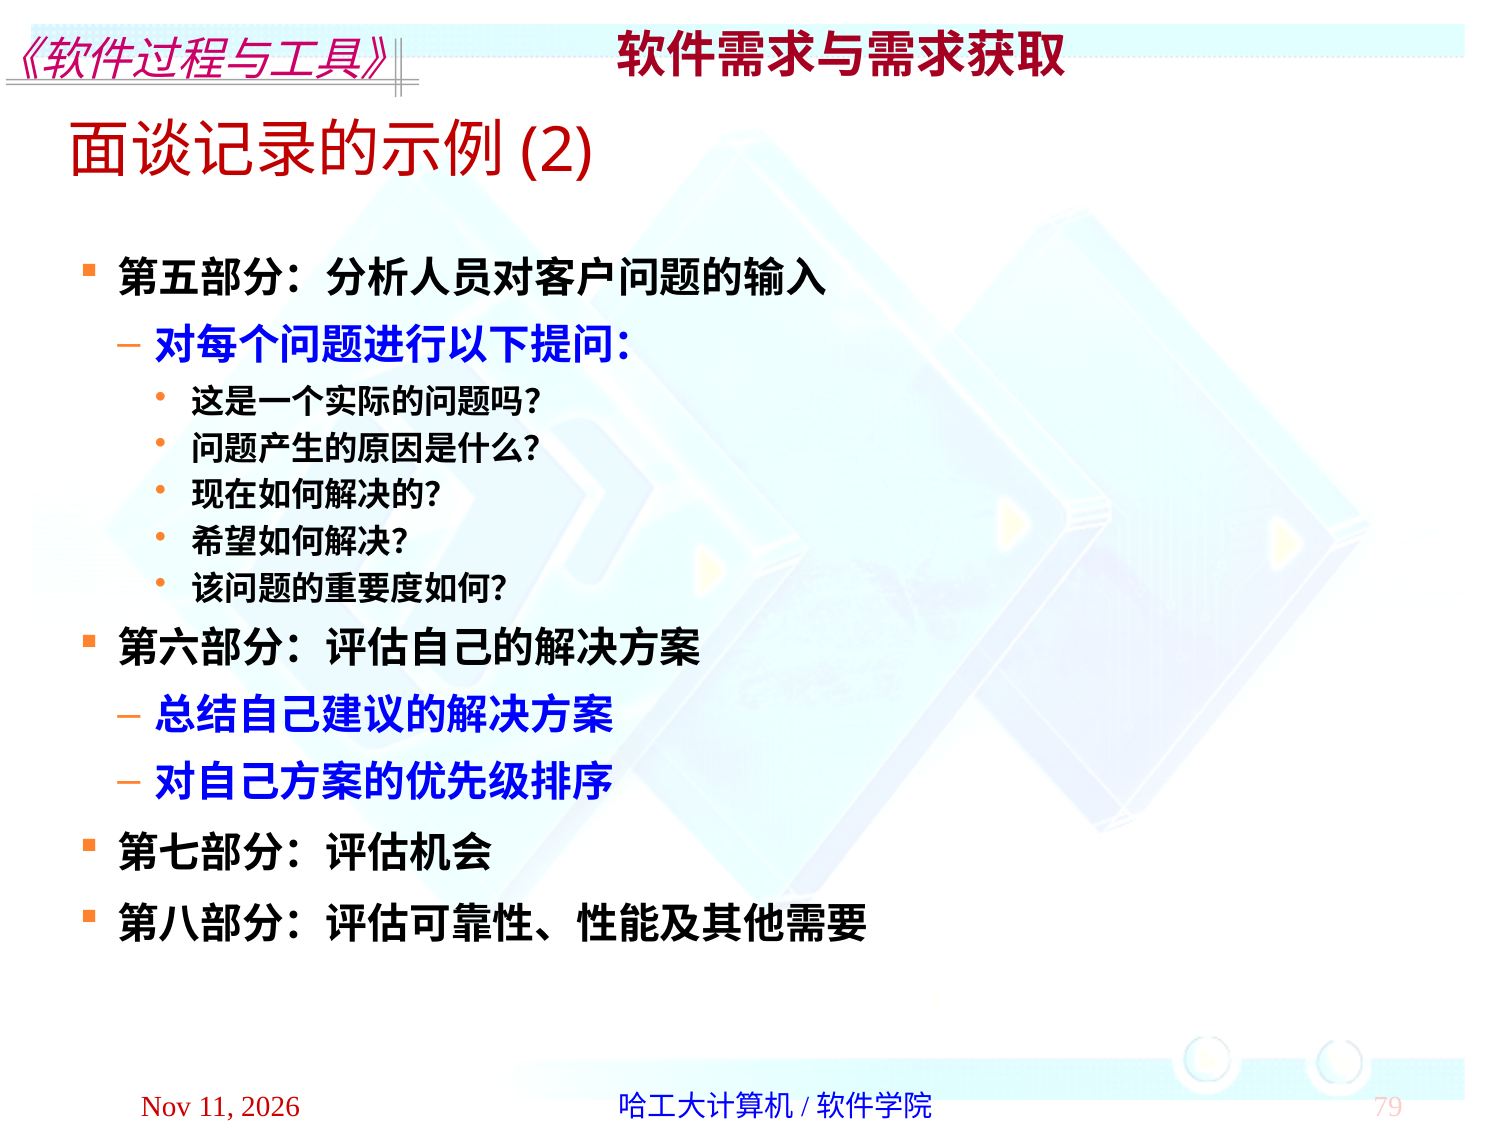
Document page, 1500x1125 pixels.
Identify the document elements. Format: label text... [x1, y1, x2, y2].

text_box 面谈记录的示例(2) [53, 101, 1447, 209]
text_box 软件需求与需求获取 [389, 15, 1294, 90]
text_box 第五部分：分析人员对客户问题的输入 对每个问题进行以下提问： 这是一个实际的问题吗？ 问题产生的原因是什么？ 现在如何解决的？ 希望如何解决？ 该问题的重要度如何？ 第六部分：评估自己的解决方案 总结自己建议的解决方案 对自己方案的优先级排序 第七部分：评估机会 第八部分：评估可靠性、性能及其他需要 [64, 243, 1412, 1083]
